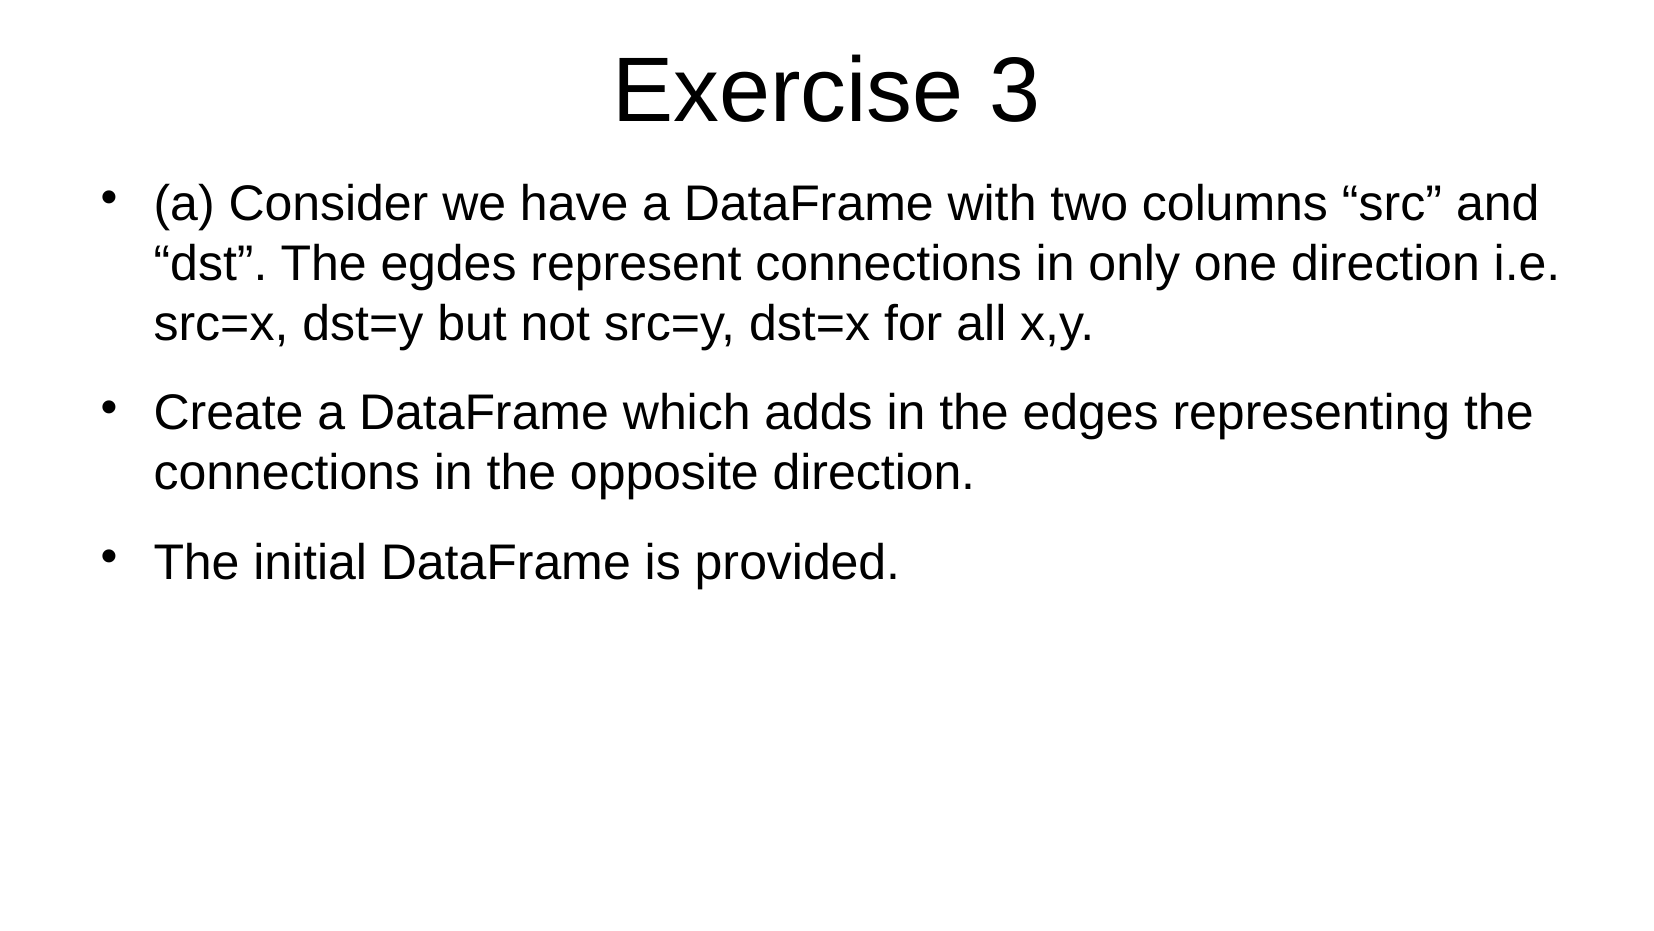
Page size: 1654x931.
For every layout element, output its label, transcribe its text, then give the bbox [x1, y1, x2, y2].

text_box Exercise 3 [82, 7, 1571, 163]
text_box (a) Consider we have a DataFrame with two columns “src” and “dst”. The egdes represent connections in only one direction i.e. src=x, dst=y but not src=y, dst=x for all x,y. Create a DataFrame which adds in the edges representing the connections in the opposite direction. The initial DataFrame is provided. [82, 170, 1571, 750]
